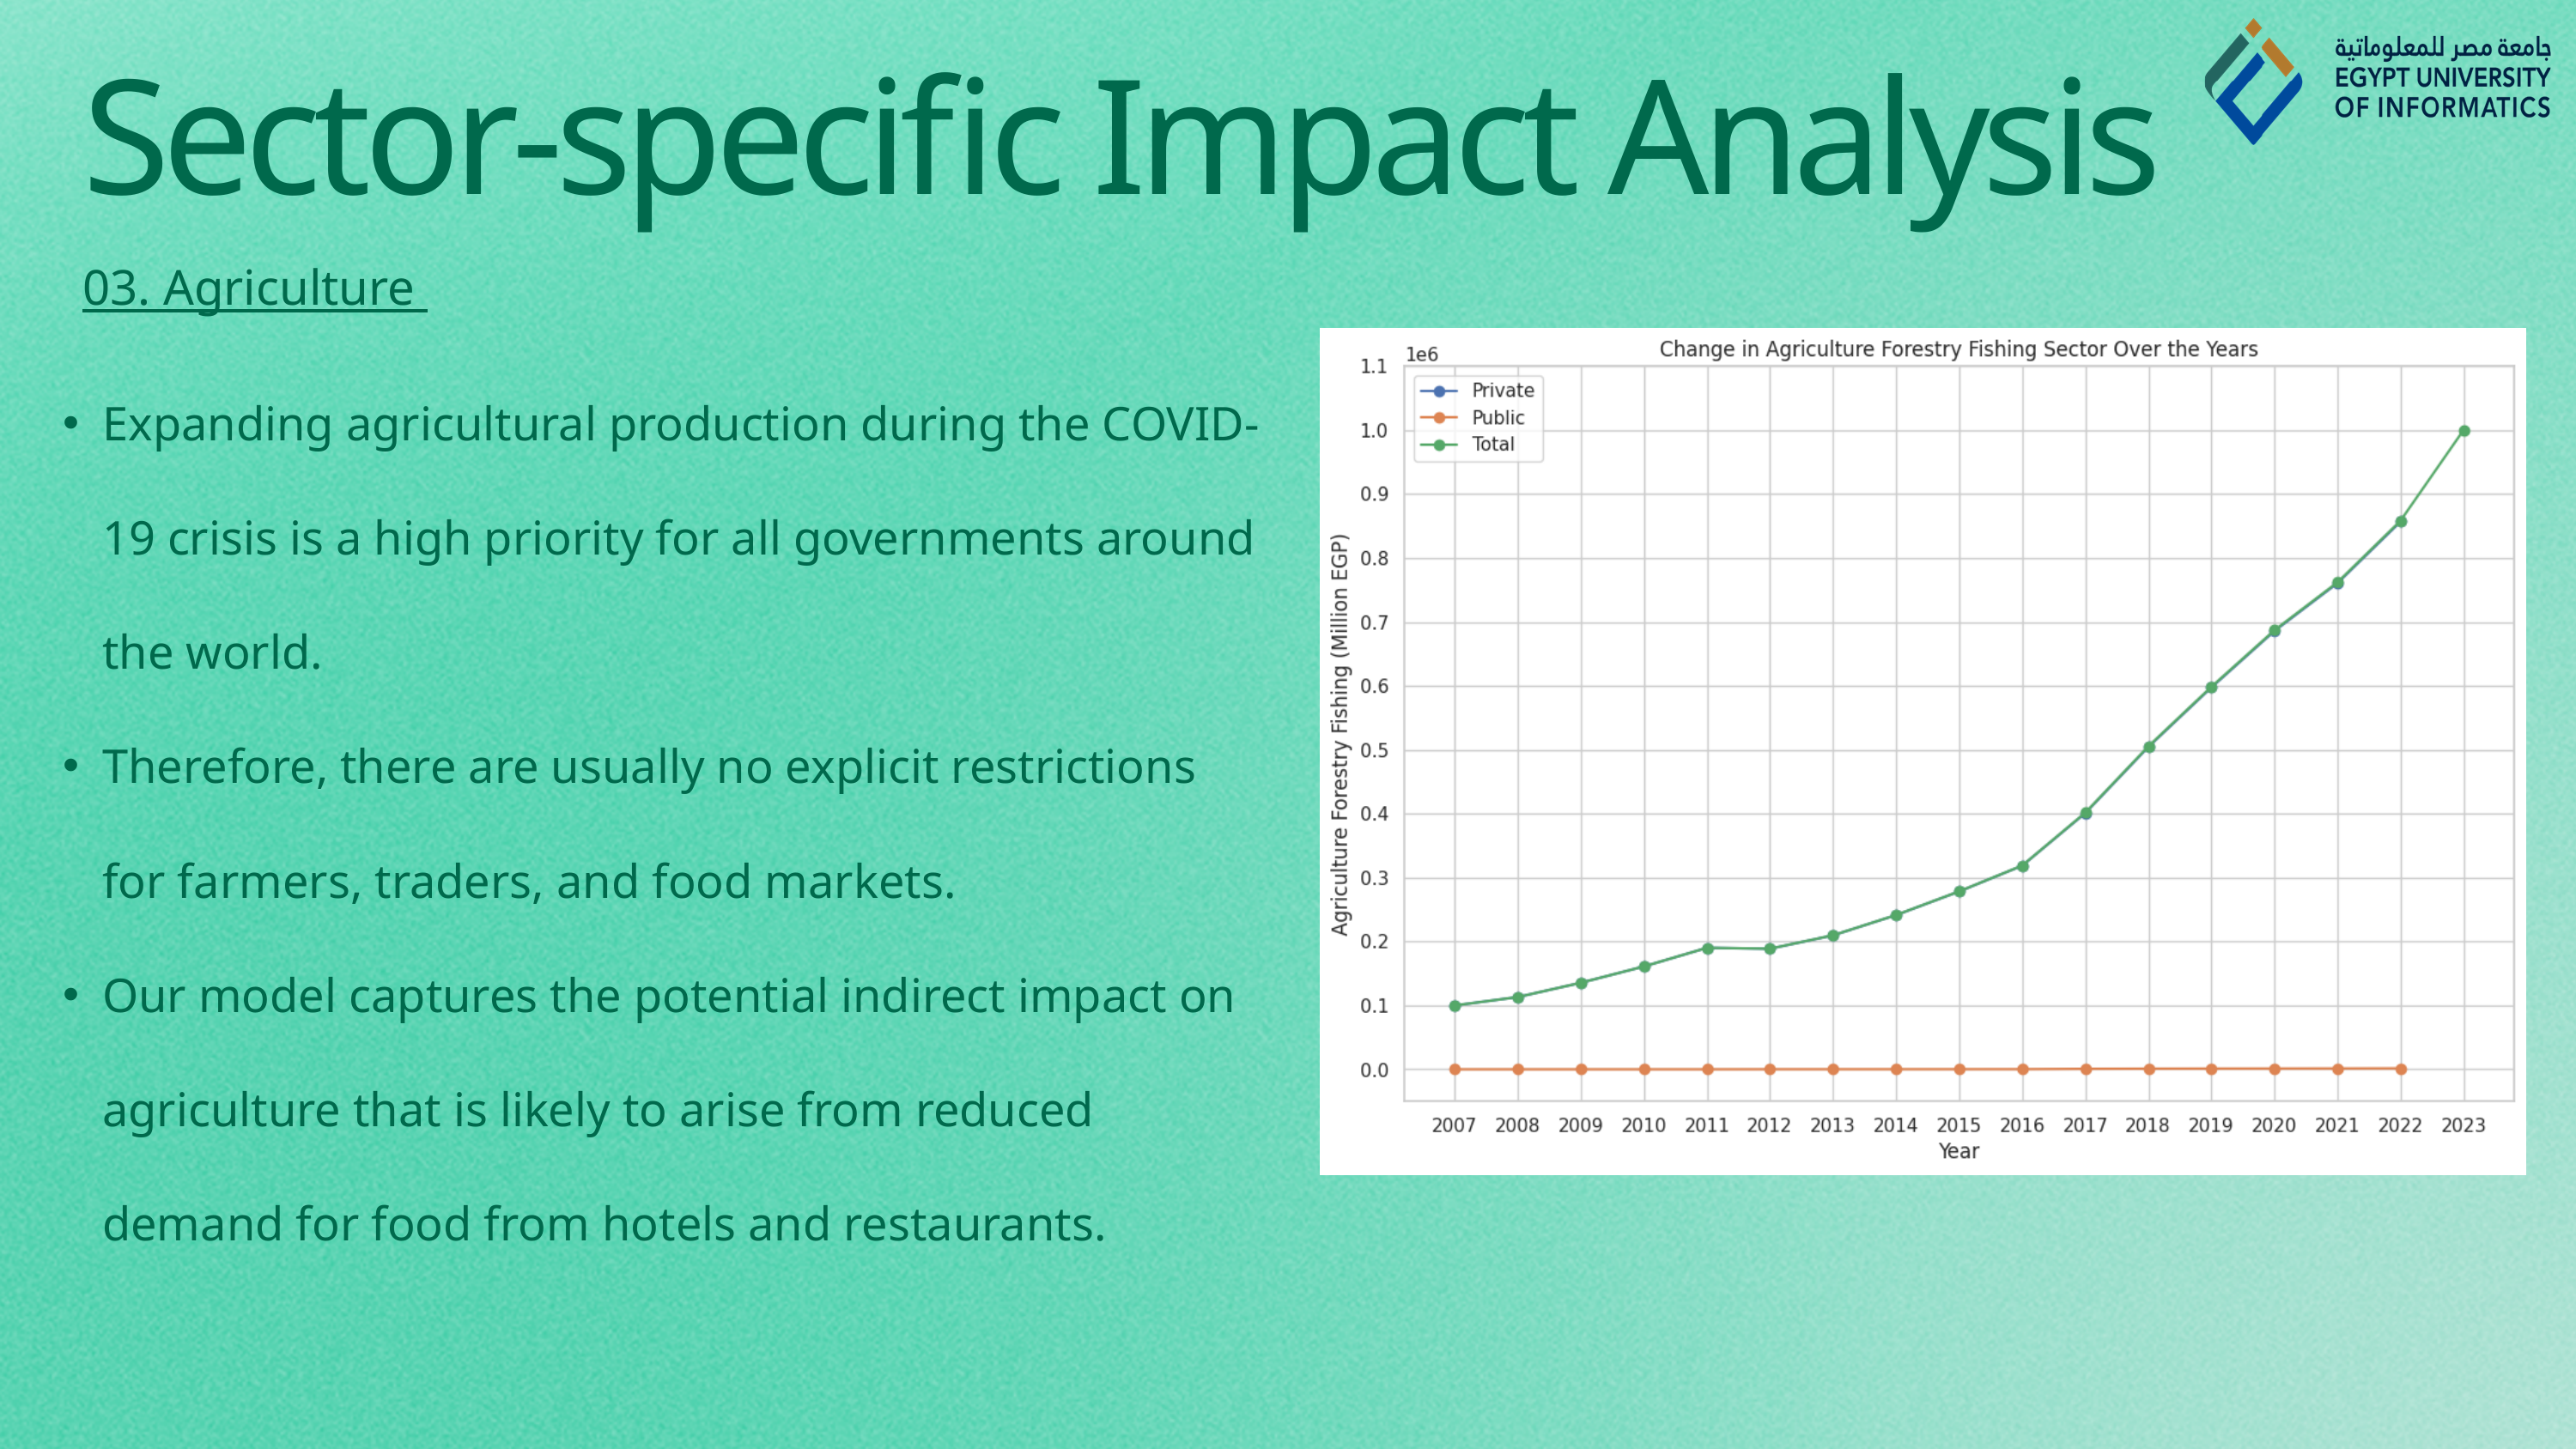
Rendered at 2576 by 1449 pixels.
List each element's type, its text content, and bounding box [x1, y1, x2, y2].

picture [1320, 328, 2526, 1175]
text_box Expanding agricultural production during the COVID-19 crisis is a high priority for all governments around the world. Therefore, there are usually no explicit restrictions for farmers, traders, and food markets. Our model captures the potential indirect impact on agriculture that is likely to arise from reduced demand for food from hotels and restaurants. [23, 335, 1264, 1422]
text_box Sector-specific Impact Analysis [82, 83, 2216, 227]
text_box [2204, 18, 2551, 145]
text_box [0, 0, 2576, 1449]
text_box 03. Agriculture [82, 247, 948, 335]
